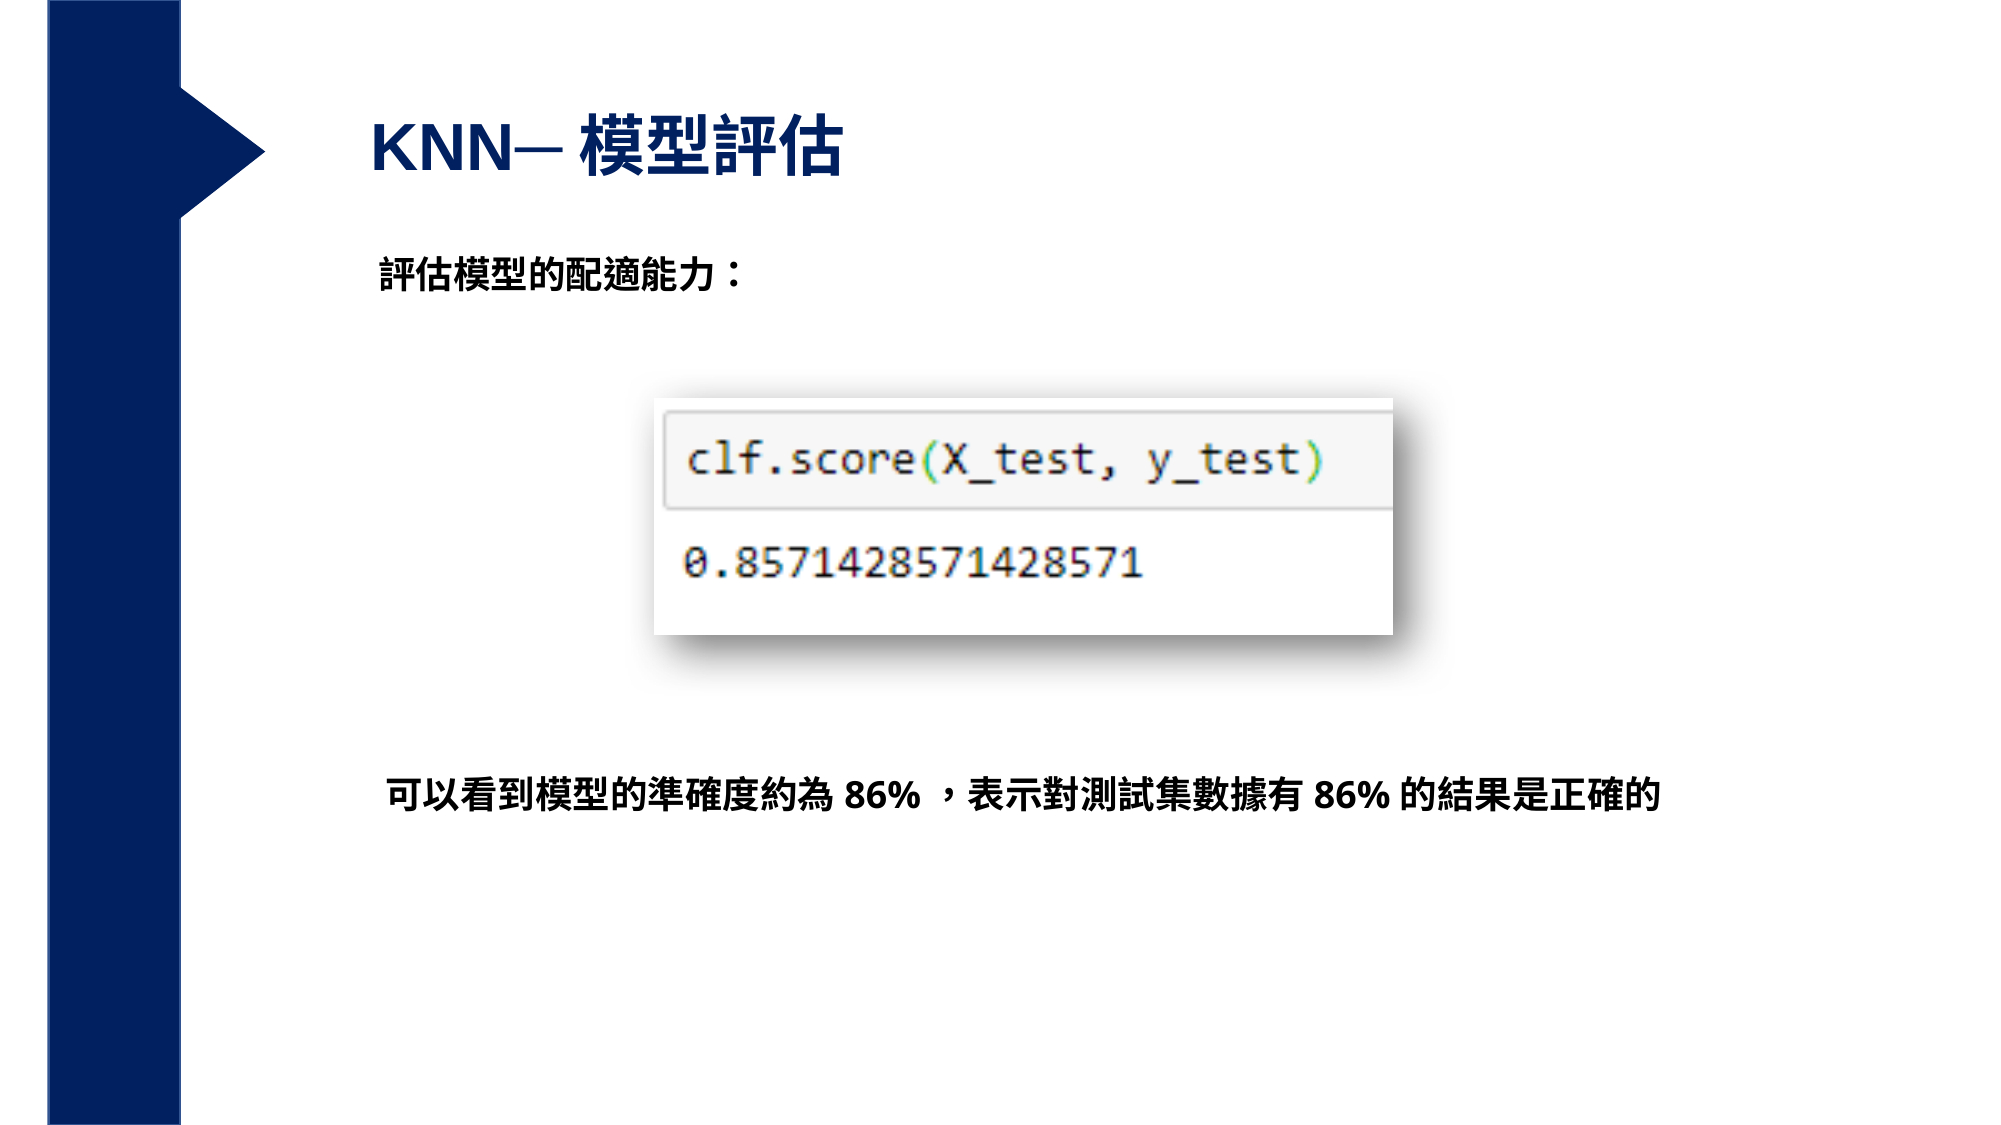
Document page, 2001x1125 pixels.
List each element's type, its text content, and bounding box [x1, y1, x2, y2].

text_box 評估模型的配適能力： [363, 244, 769, 304]
text_box 可以看到模型的準確度約為86%，表示對測試集數據有86%的結果是正確的 [370, 764, 1678, 824]
picture [654, 398, 1393, 635]
text_box KNN─模型評估 [355, 96, 861, 192]
